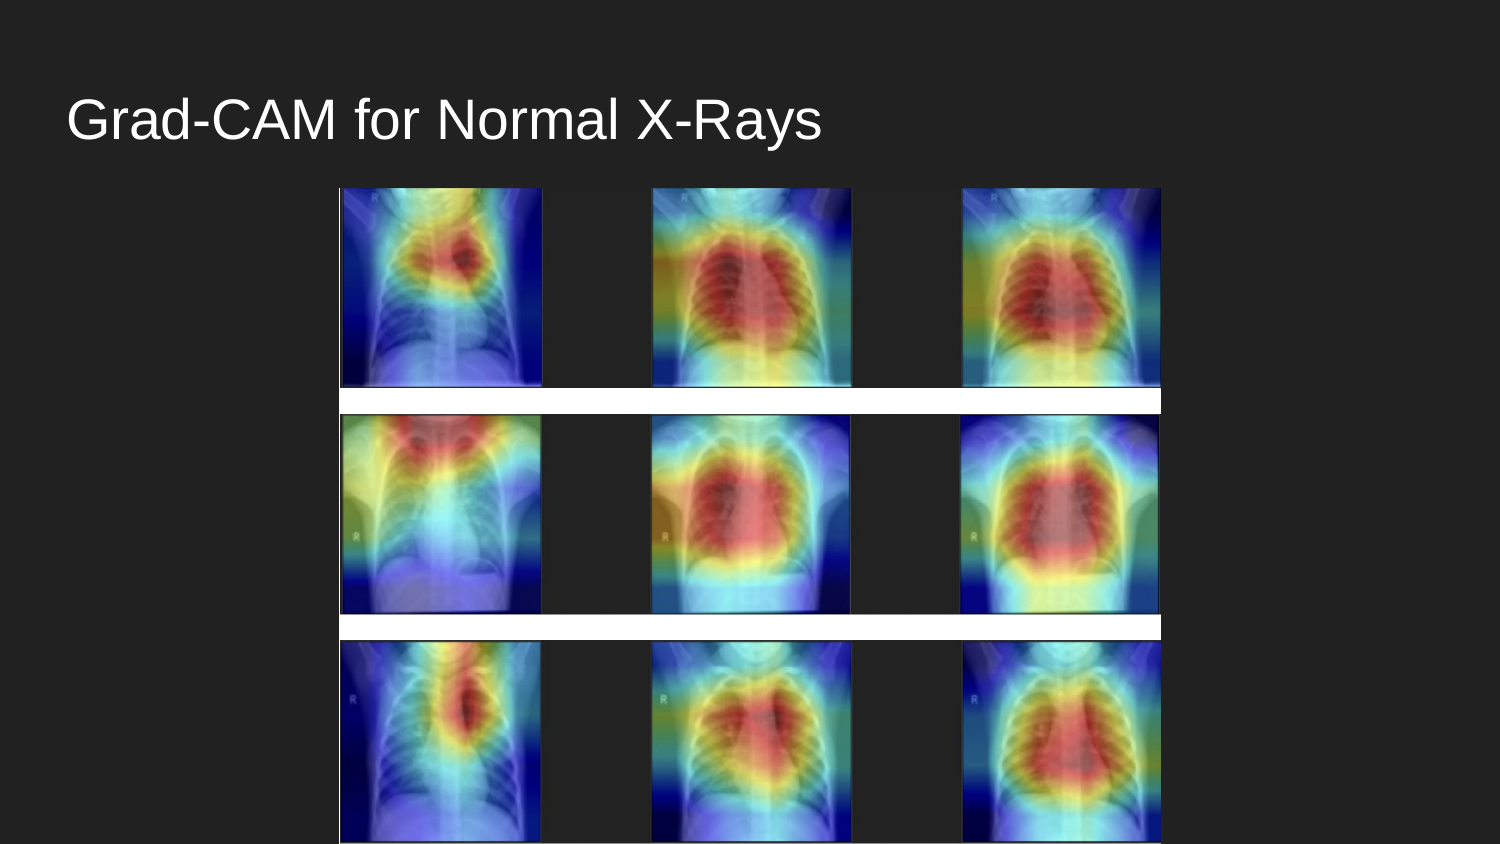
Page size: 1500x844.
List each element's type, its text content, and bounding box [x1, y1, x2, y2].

picture [338, 188, 1161, 844]
title Grad-CAM for Normal X-Rays [51, 72, 1449, 167]
